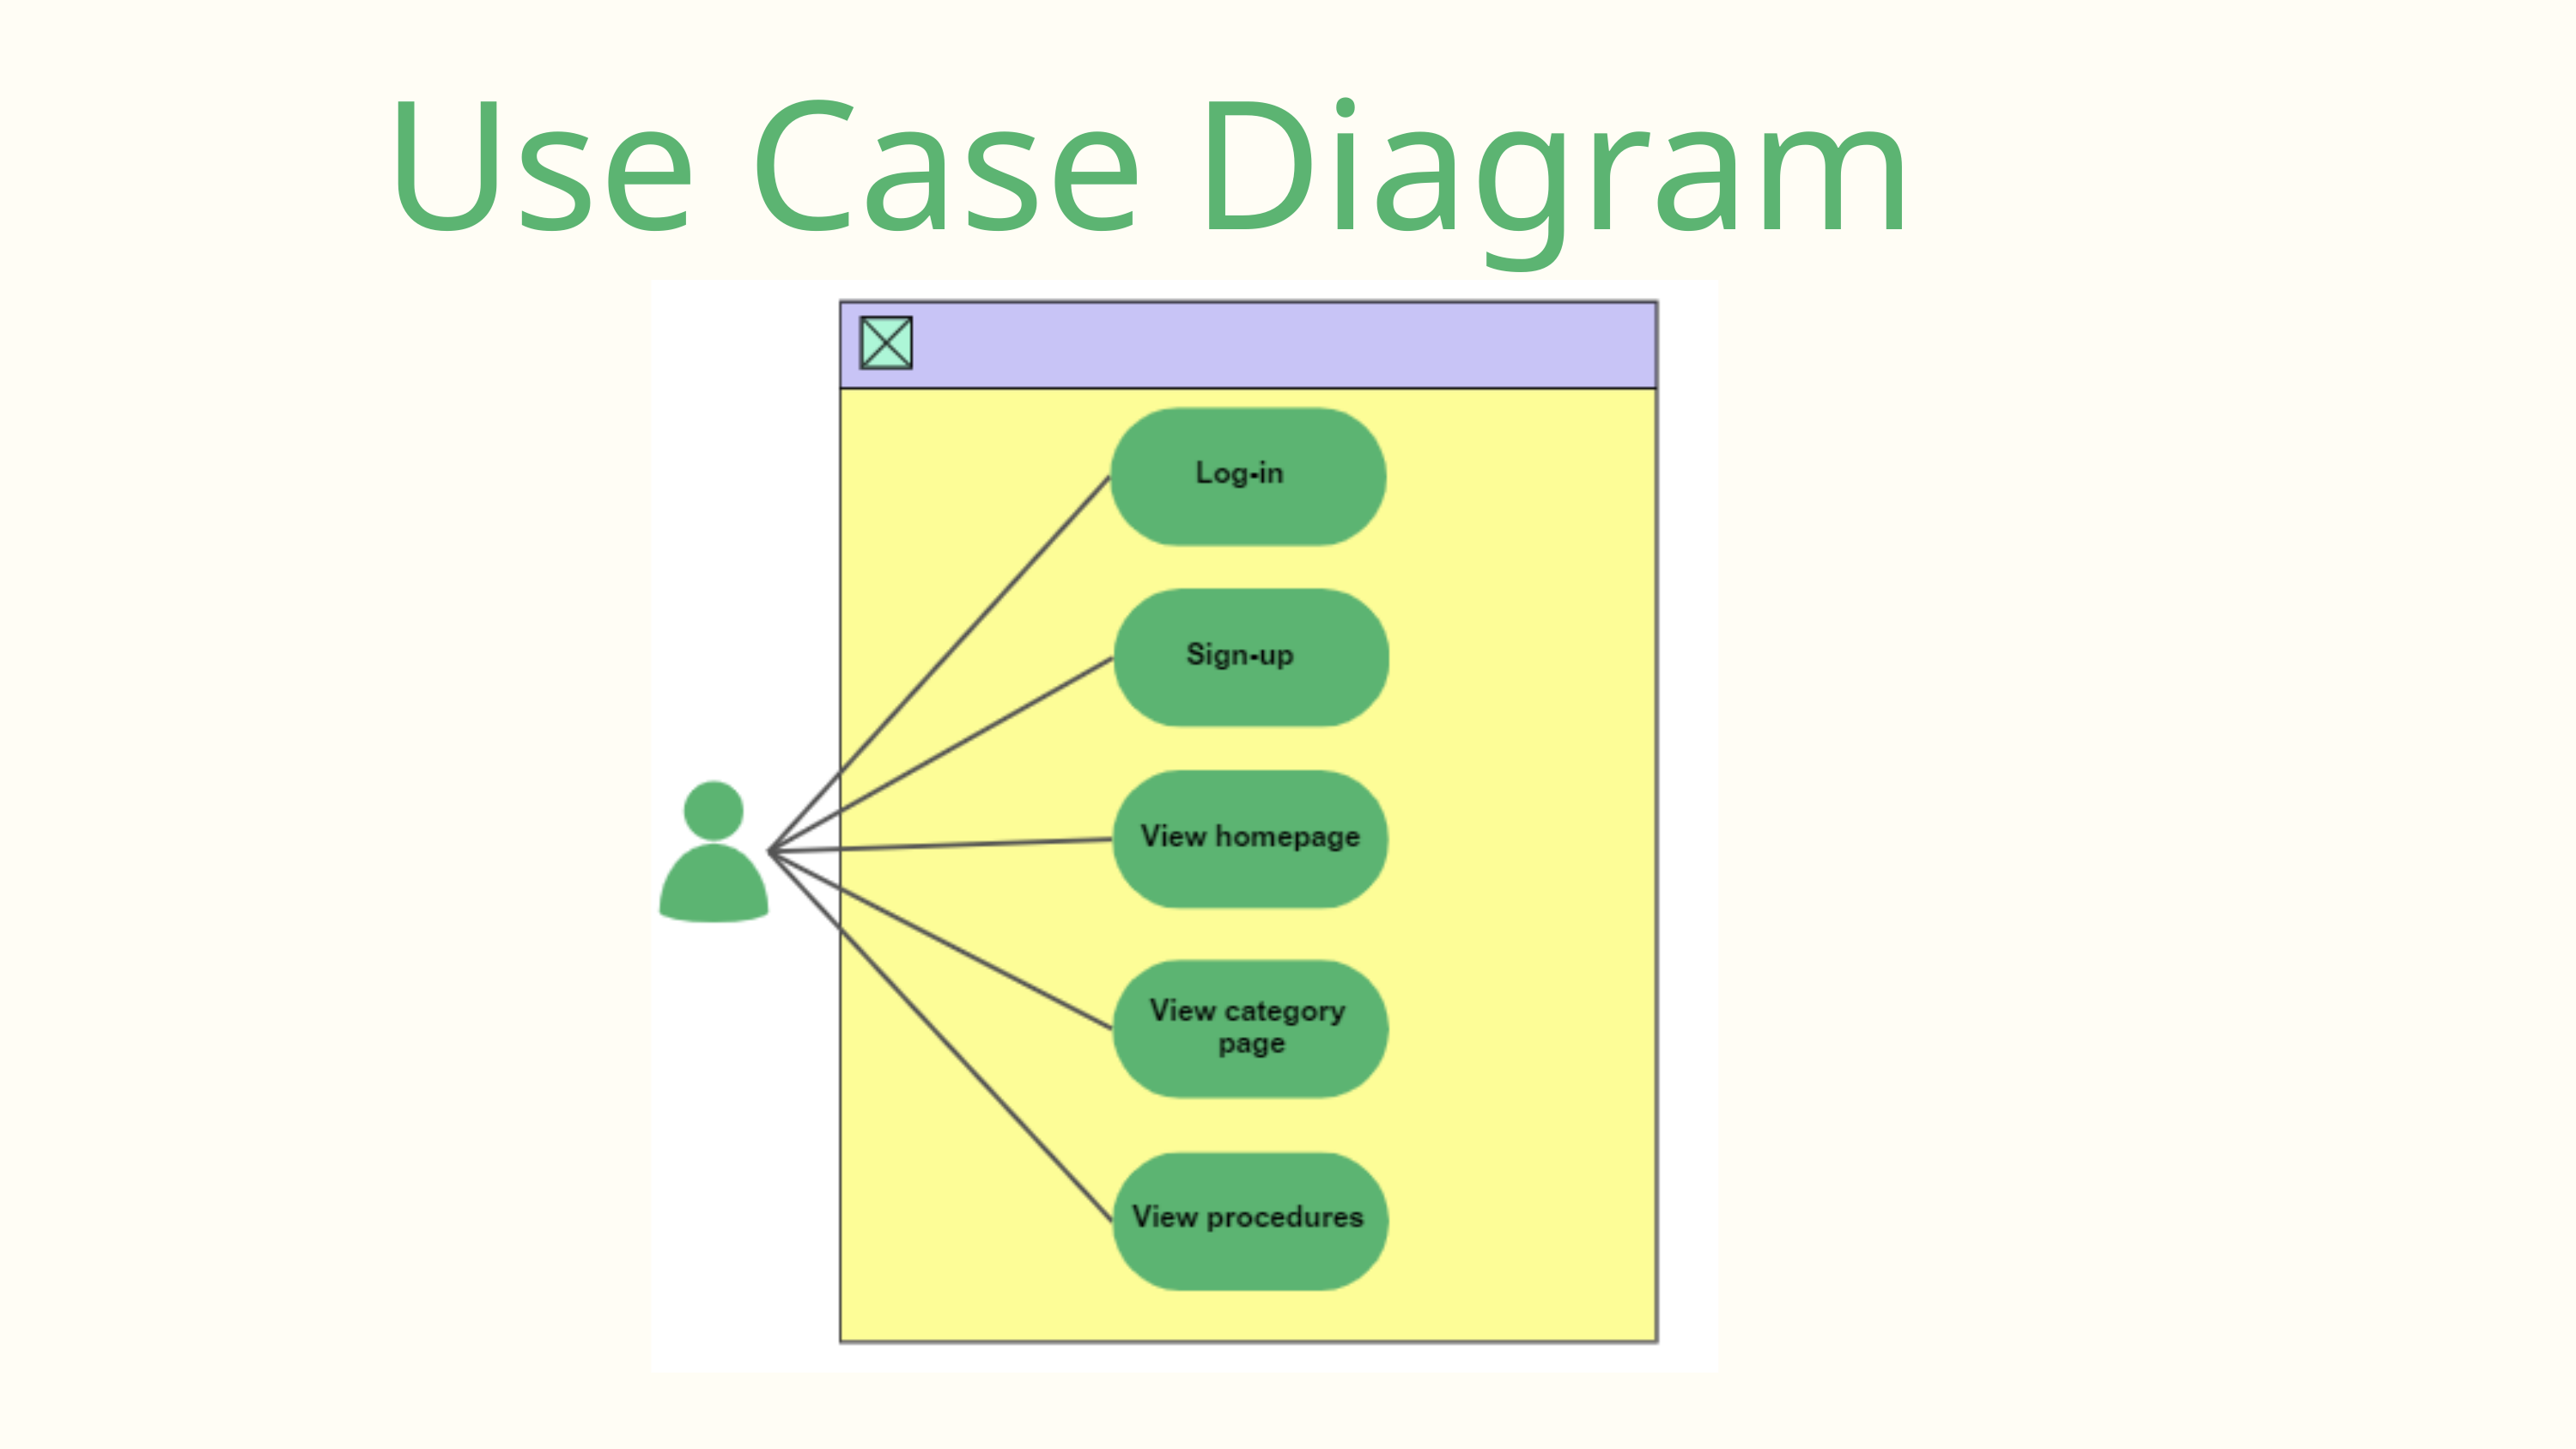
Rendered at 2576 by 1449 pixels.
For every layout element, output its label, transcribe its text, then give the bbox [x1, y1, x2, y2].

text_box Use Case Diagram [382, 104, 2193, 266]
text_box [651, 280, 1719, 1373]
